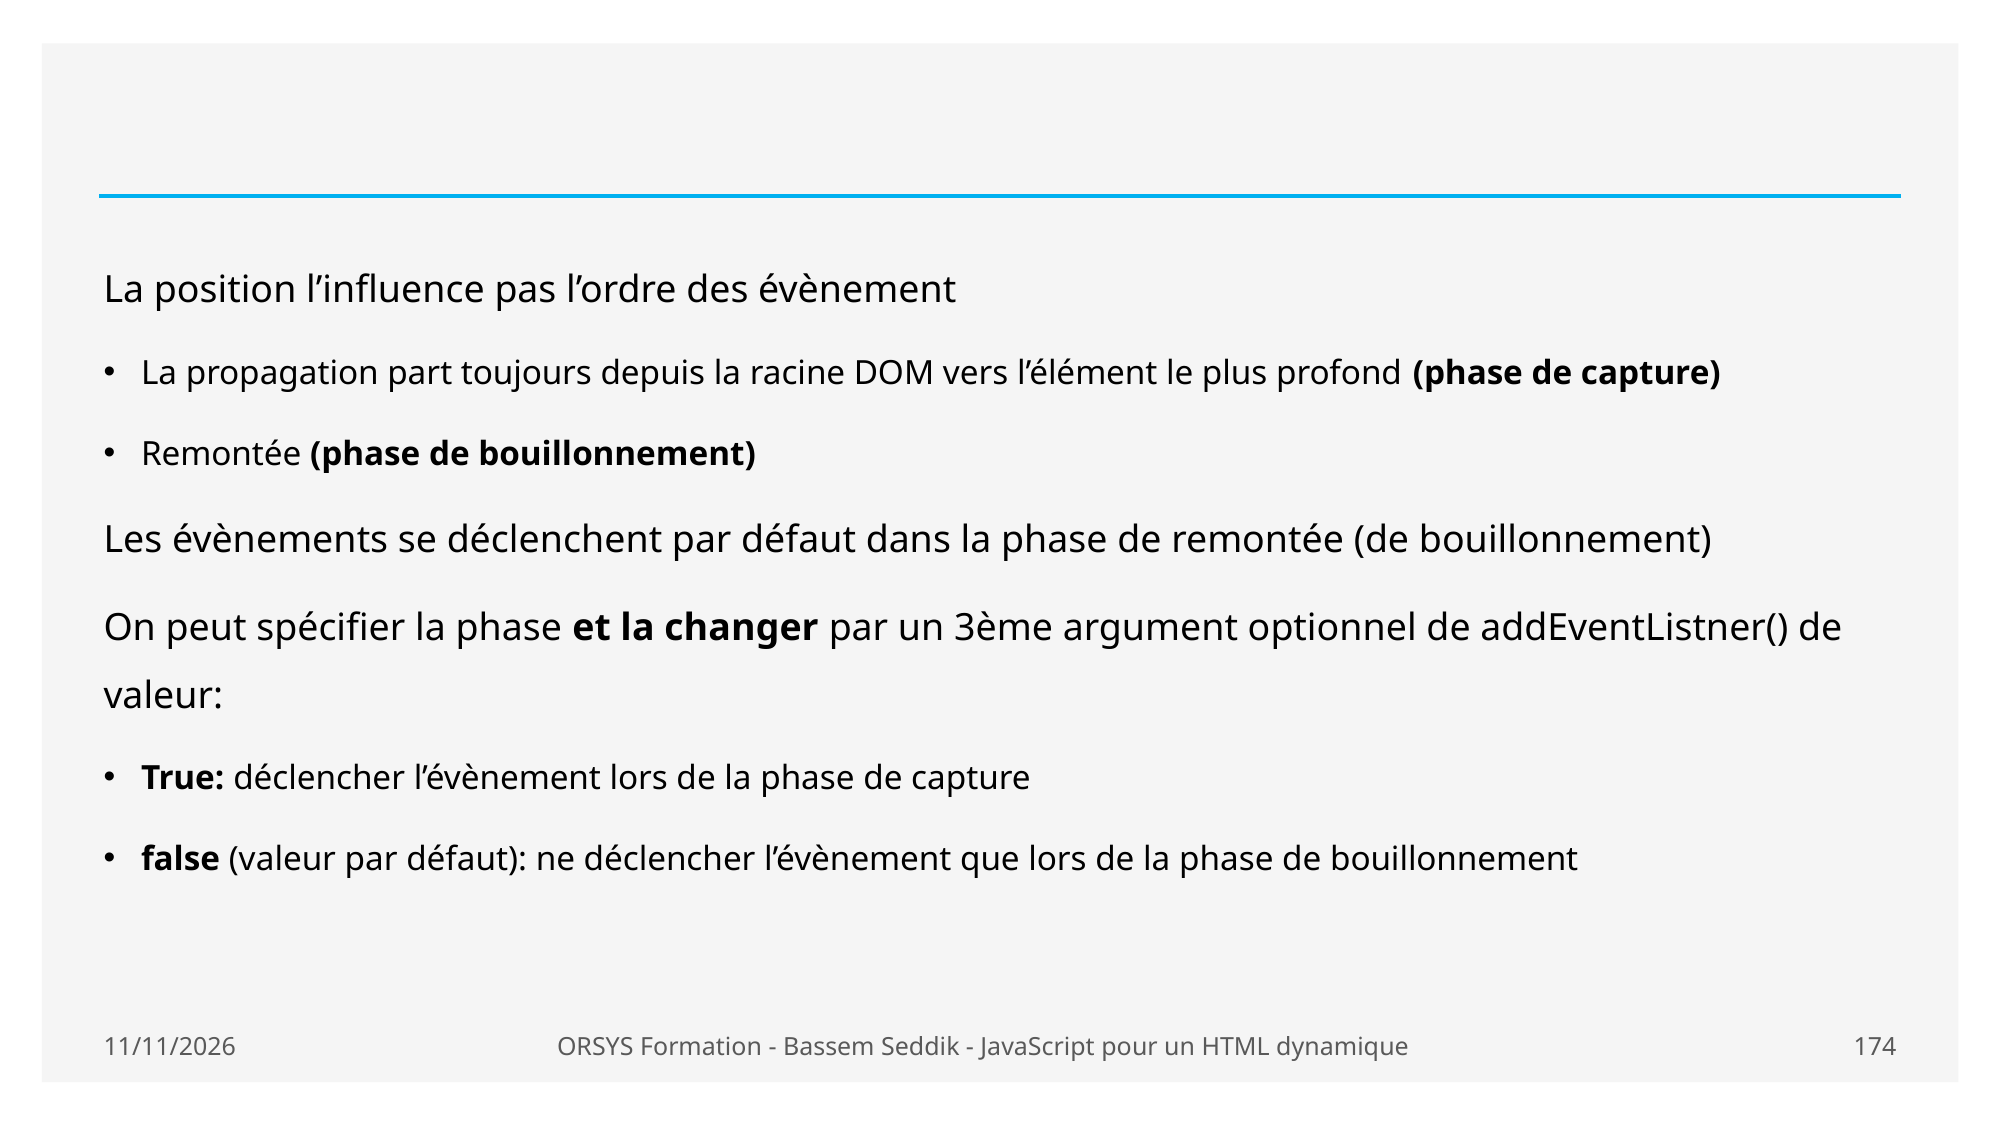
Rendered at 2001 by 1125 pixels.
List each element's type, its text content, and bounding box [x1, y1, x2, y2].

list La position l’influence pas l’ordre des évènement La propagation part toujours depuis la racine DOM vers l’élément le plus profond (phase de capture) Remontée (phase de bouillonnement) Les évènements se déclenchent par défaut dans la phase de remontée (de bouillonnement) On peut spécifier la phase et la changer par un 3ème argument optionnel de addEventListner() de valeur: True: déclencher l’évènement lors de la phase de capture false (valeur par défaut): ne déclencher l’évènement que lors de la phase de bouillonnement [88, 235, 1888, 982]
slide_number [88, 1017, 340, 1078]
footer ORSYS Formation - Bassem Seddik - JavaScript pour un HTML dynamique [340, 1017, 1626, 1078]
slide_number 174 [1626, 1017, 1912, 1078]
